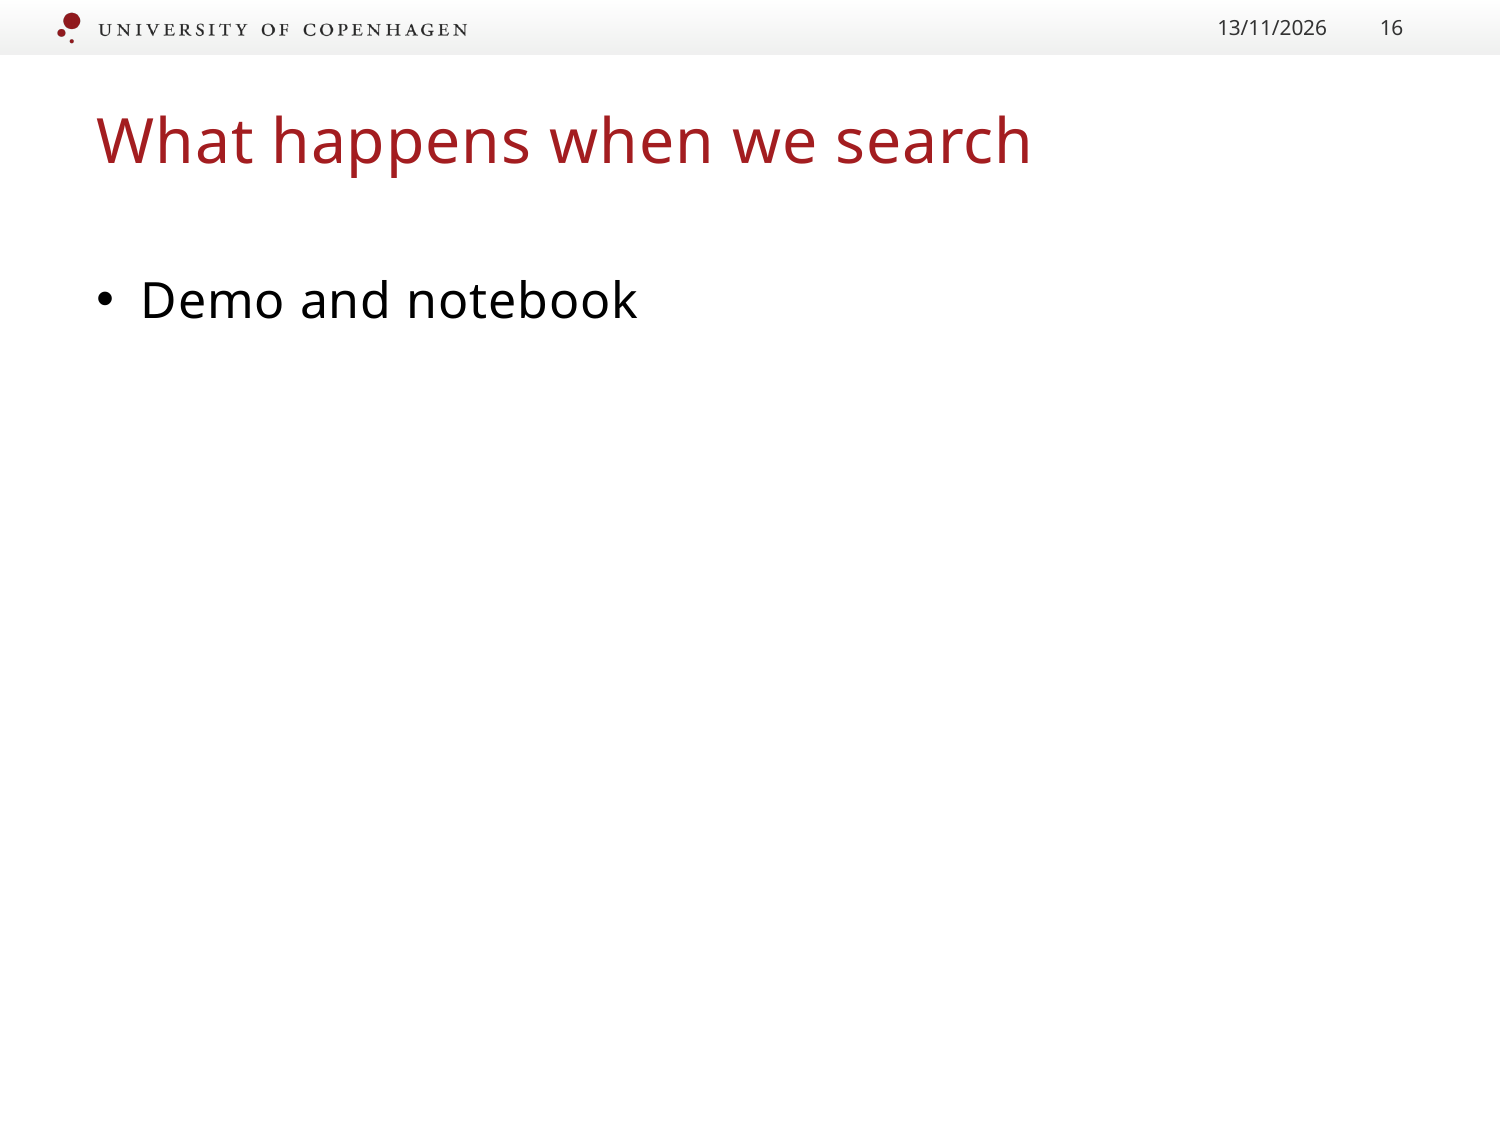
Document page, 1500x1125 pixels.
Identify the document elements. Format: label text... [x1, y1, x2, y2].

slide_number 16 [1341, 14, 1404, 43]
picture [92, 15, 475, 42]
title What happens when we search [96, 101, 1404, 244]
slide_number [1193, 14, 1327, 43]
list Demo and notebook [96, 268, 1404, 1034]
